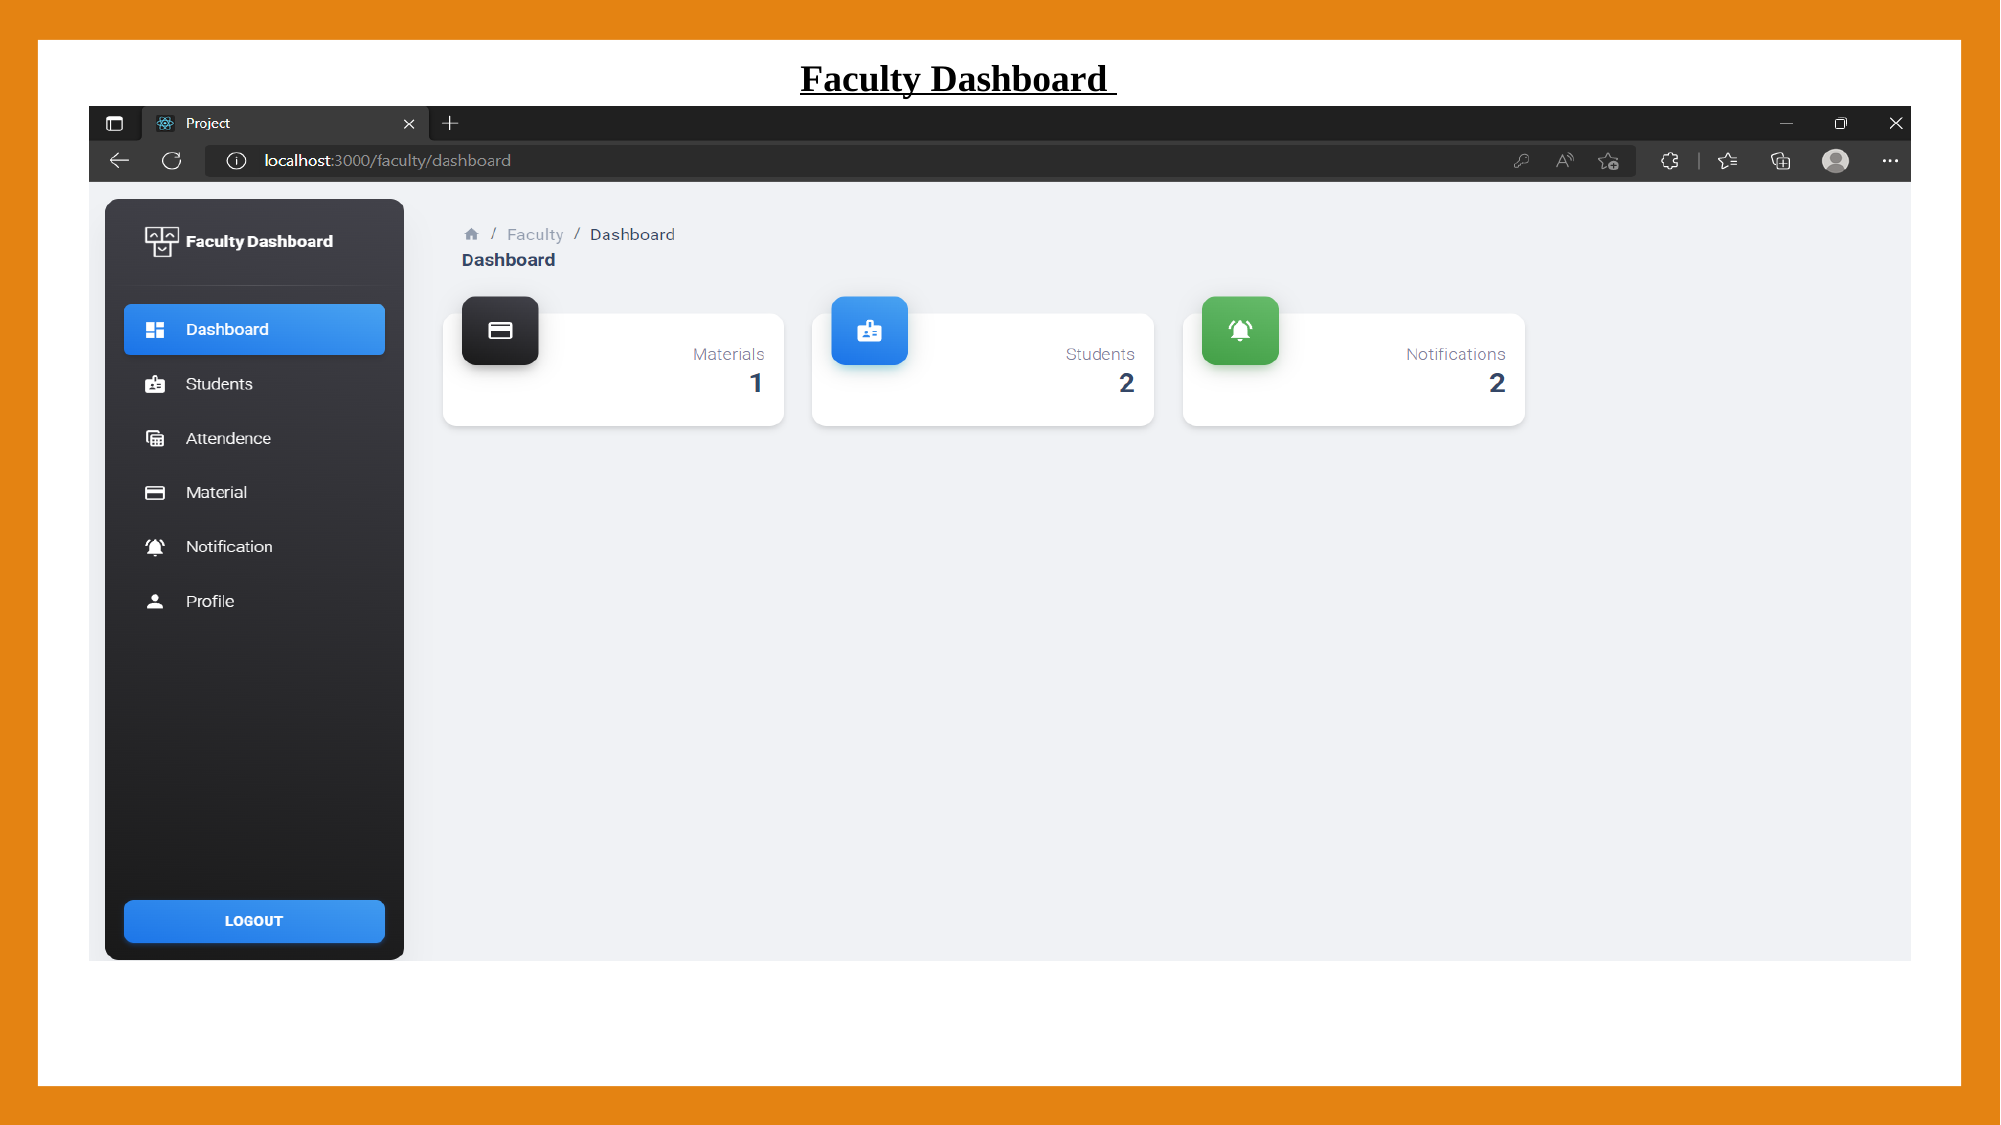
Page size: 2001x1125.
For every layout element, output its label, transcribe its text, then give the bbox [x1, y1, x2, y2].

text_box Faculty Dashboard [785, 39, 1133, 105]
picture [88, 106, 1911, 961]
